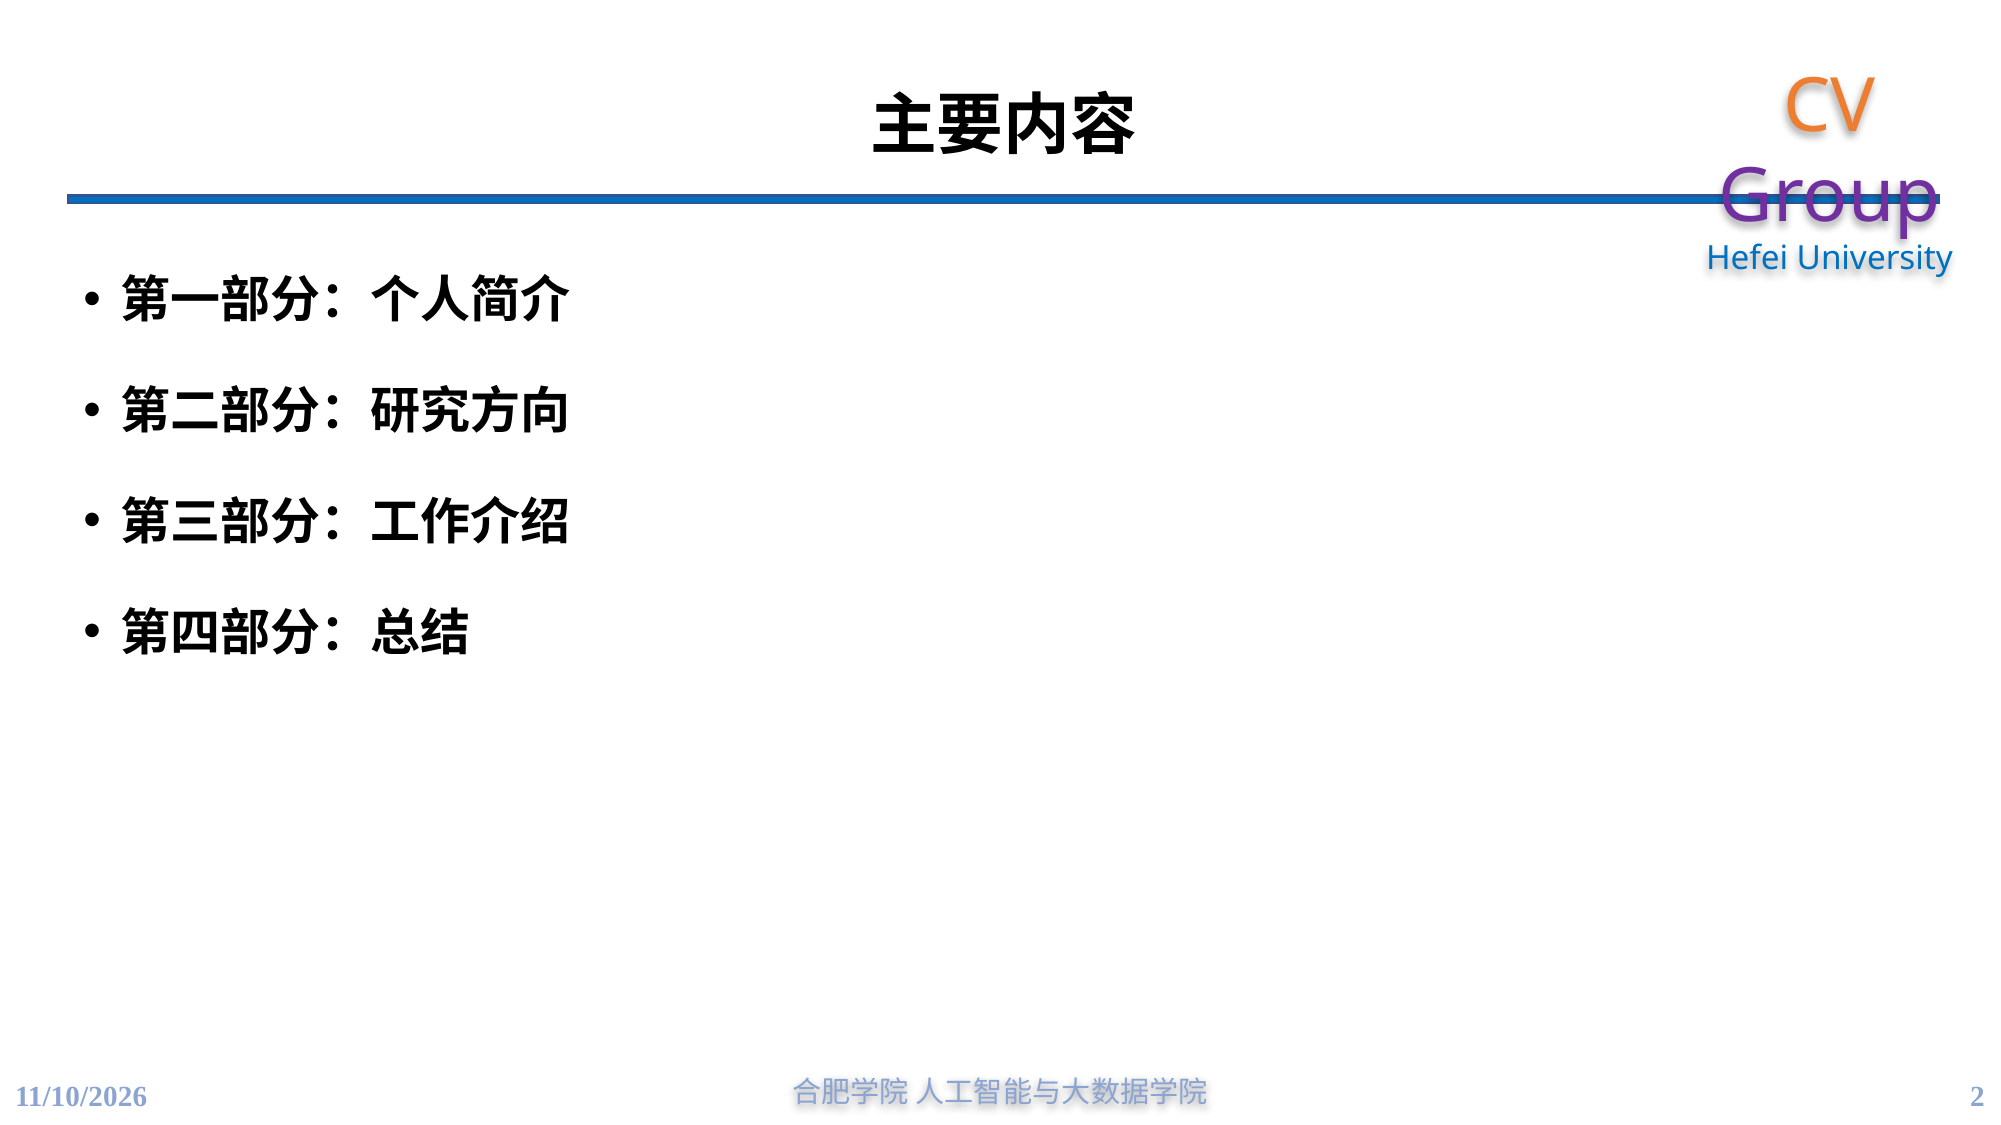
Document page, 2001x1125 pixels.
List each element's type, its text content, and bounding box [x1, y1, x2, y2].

slide_number 2 [1550, 1065, 2000, 1125]
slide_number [0, 1065, 450, 1125]
list 第一部分：个人简介 第二部分：研究方向 第三部分：工作介绍 第四部分：总结 [68, 230, 1940, 1014]
footer 合肥学院 人工智能与大数据学院 [662, 1065, 1338, 1125]
title 主要内容 [68, 59, 1940, 195]
